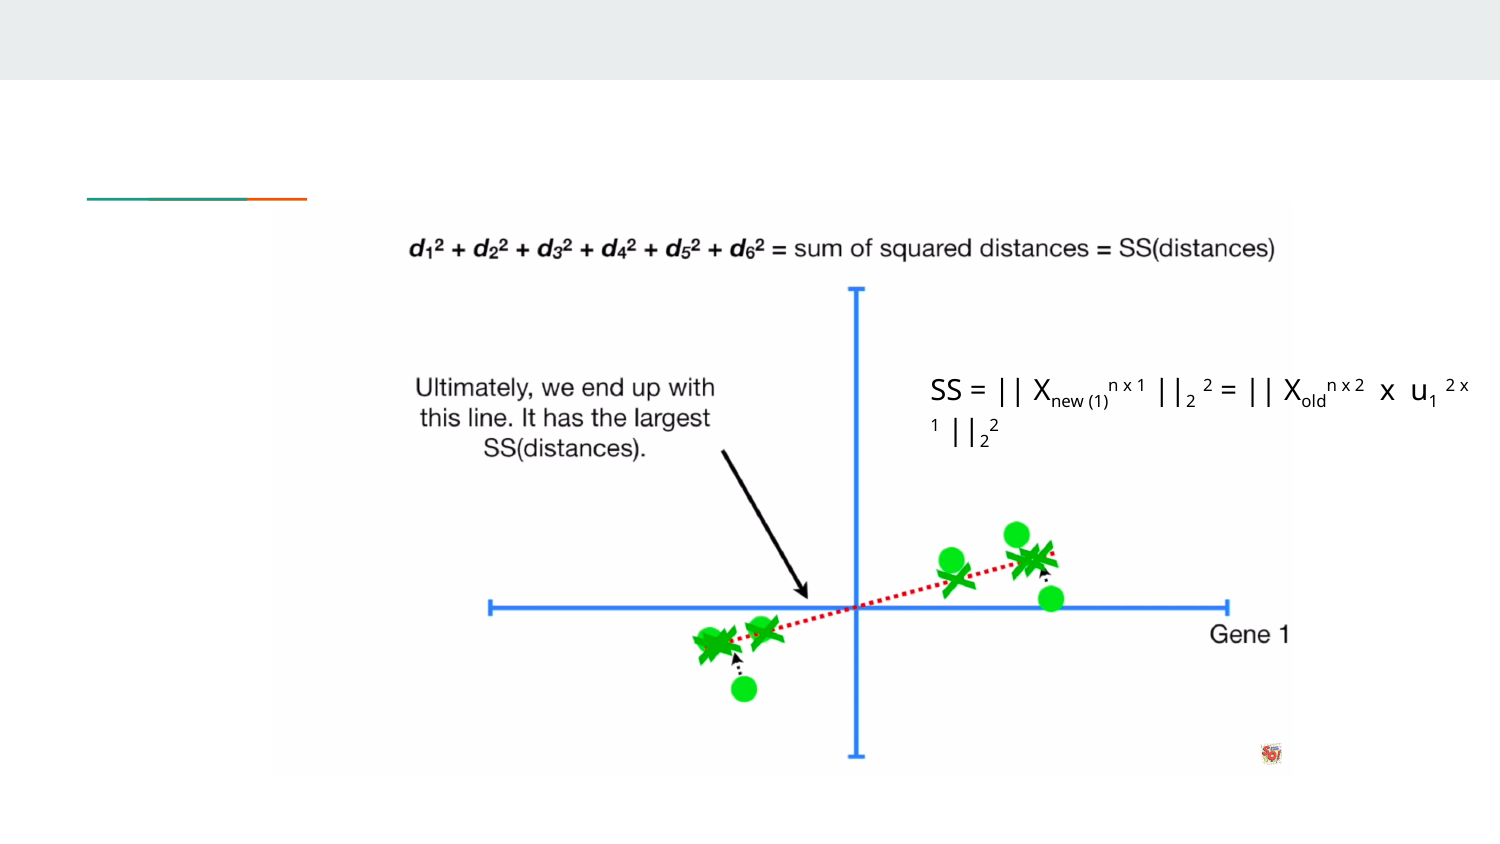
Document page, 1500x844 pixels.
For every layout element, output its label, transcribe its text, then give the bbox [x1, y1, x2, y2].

text_box SS = || Xnew (1)n x 1 ||2 2 = || Xoldn x 2 x u1 2 x 1 ||22 [1299, 356, 1488, 501]
picture [271, 201, 1294, 777]
